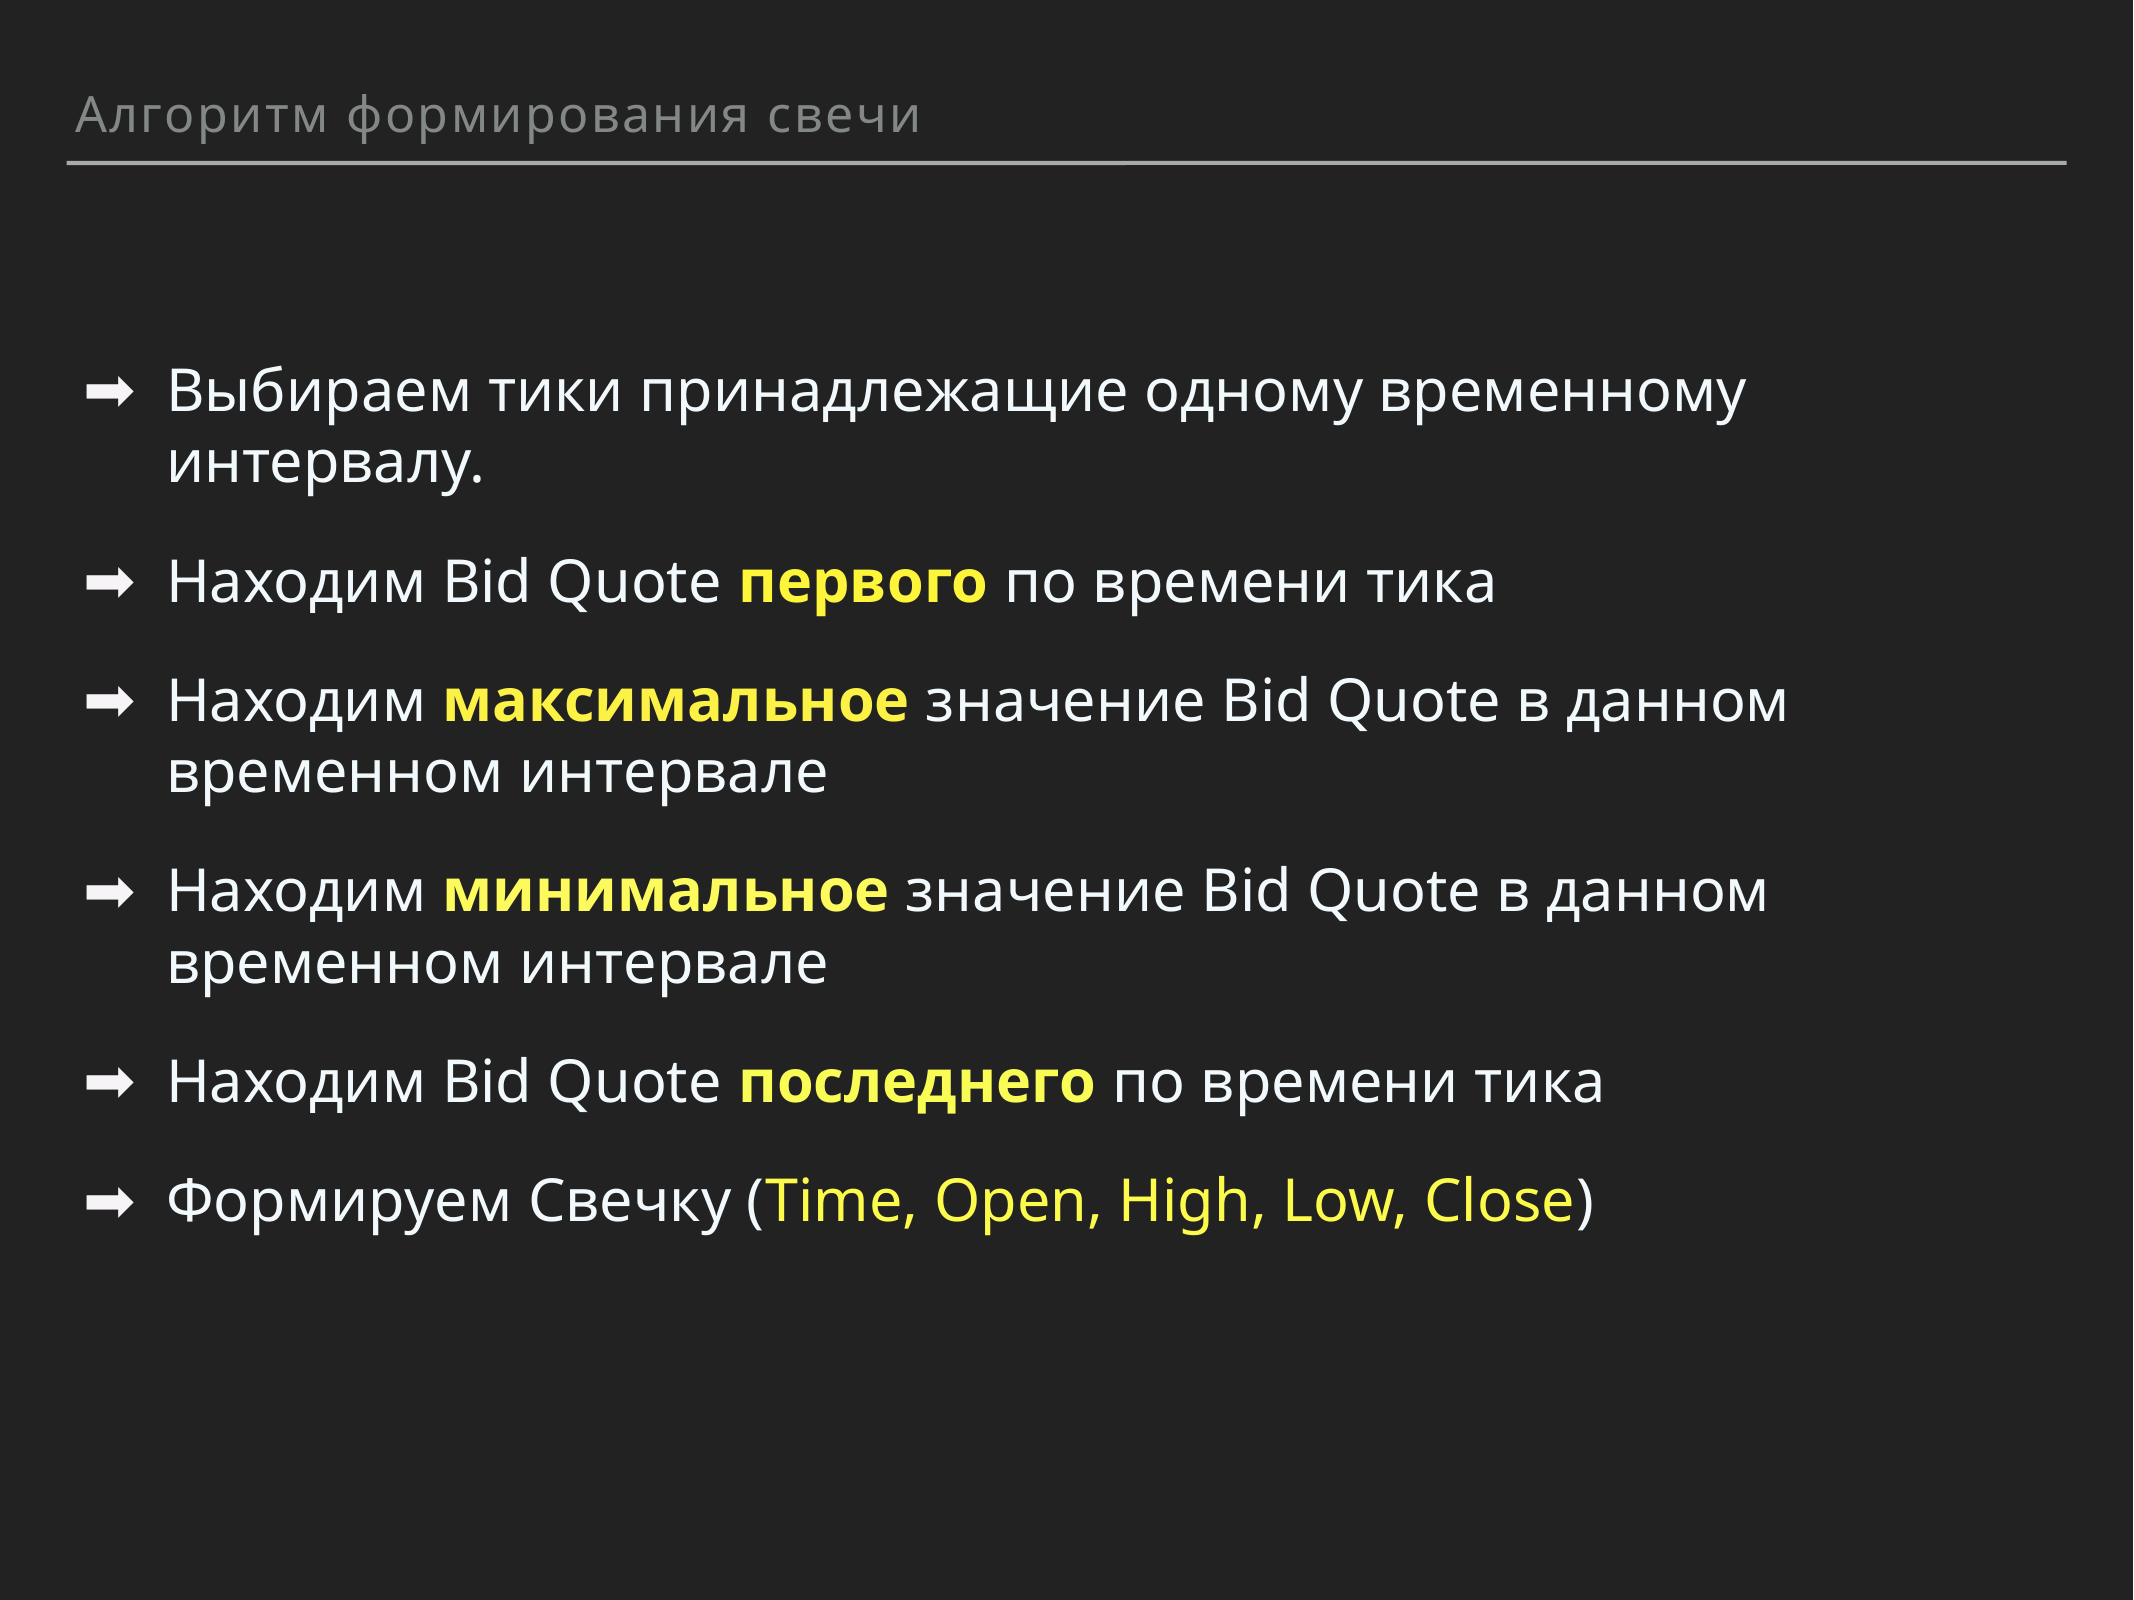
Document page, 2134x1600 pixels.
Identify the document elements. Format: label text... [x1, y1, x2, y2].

list Алгоритм формирования свечи [66, 74, 1901, 151]
list Выбираем тики принадлежащие одному временному интервалу. Находим Bid Quote первого по времени тика Находим максимальное значение Bid Quote в данном временном интервале Находим минимальное значение Bid Quote в данном временном интервале Находим Bid Quote последнего по времени тика Формируем Свечку (Time, Open, High, Low, Close) [66, 343, 2068, 1347]
